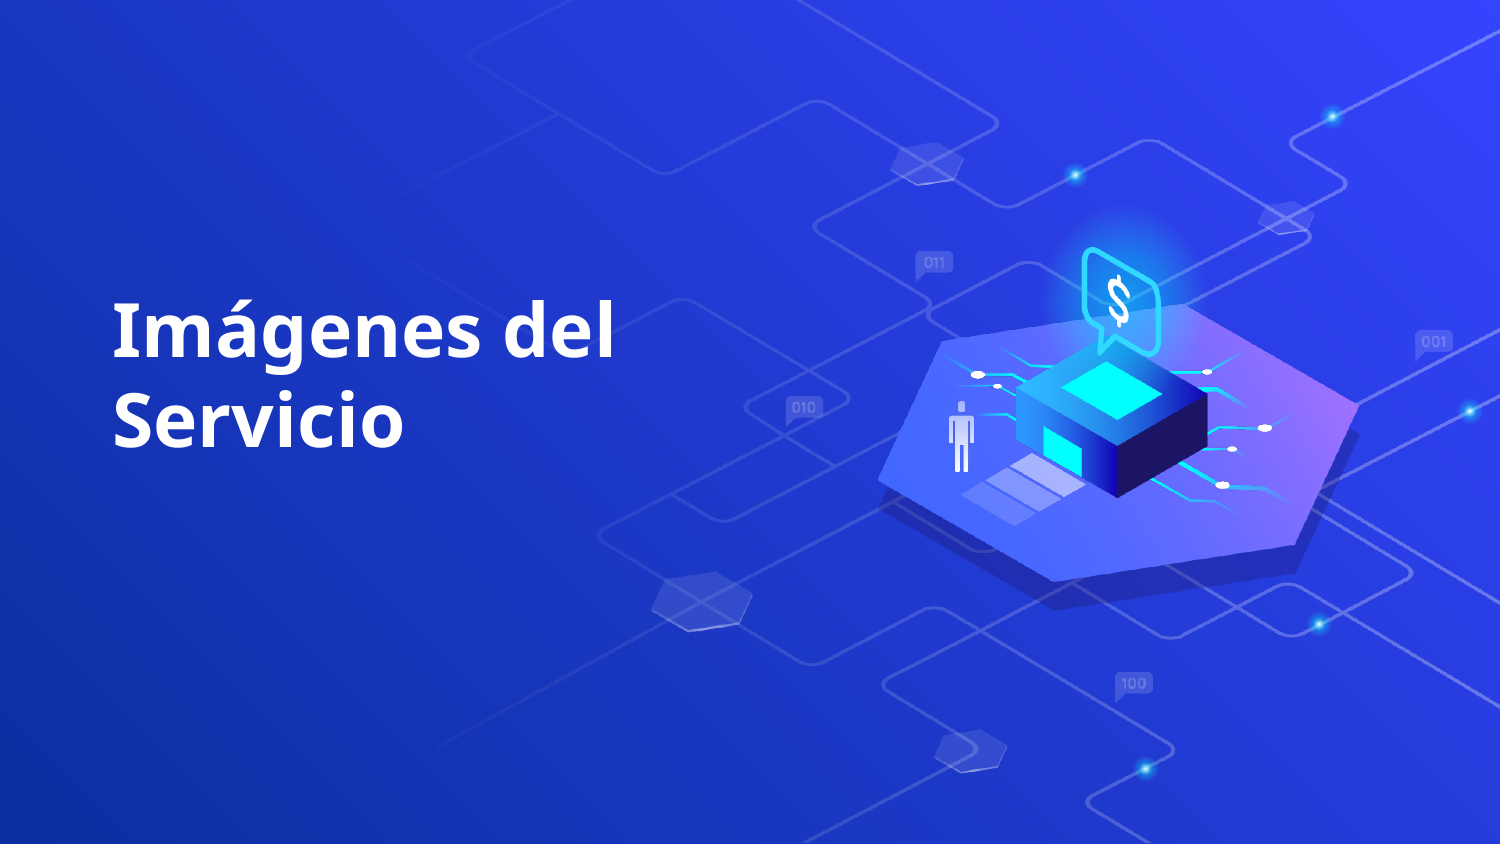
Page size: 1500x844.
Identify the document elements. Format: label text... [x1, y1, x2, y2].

title Imágenes del Servicio [112, 272, 812, 463]
picture [0, 0, 1500, 844]
